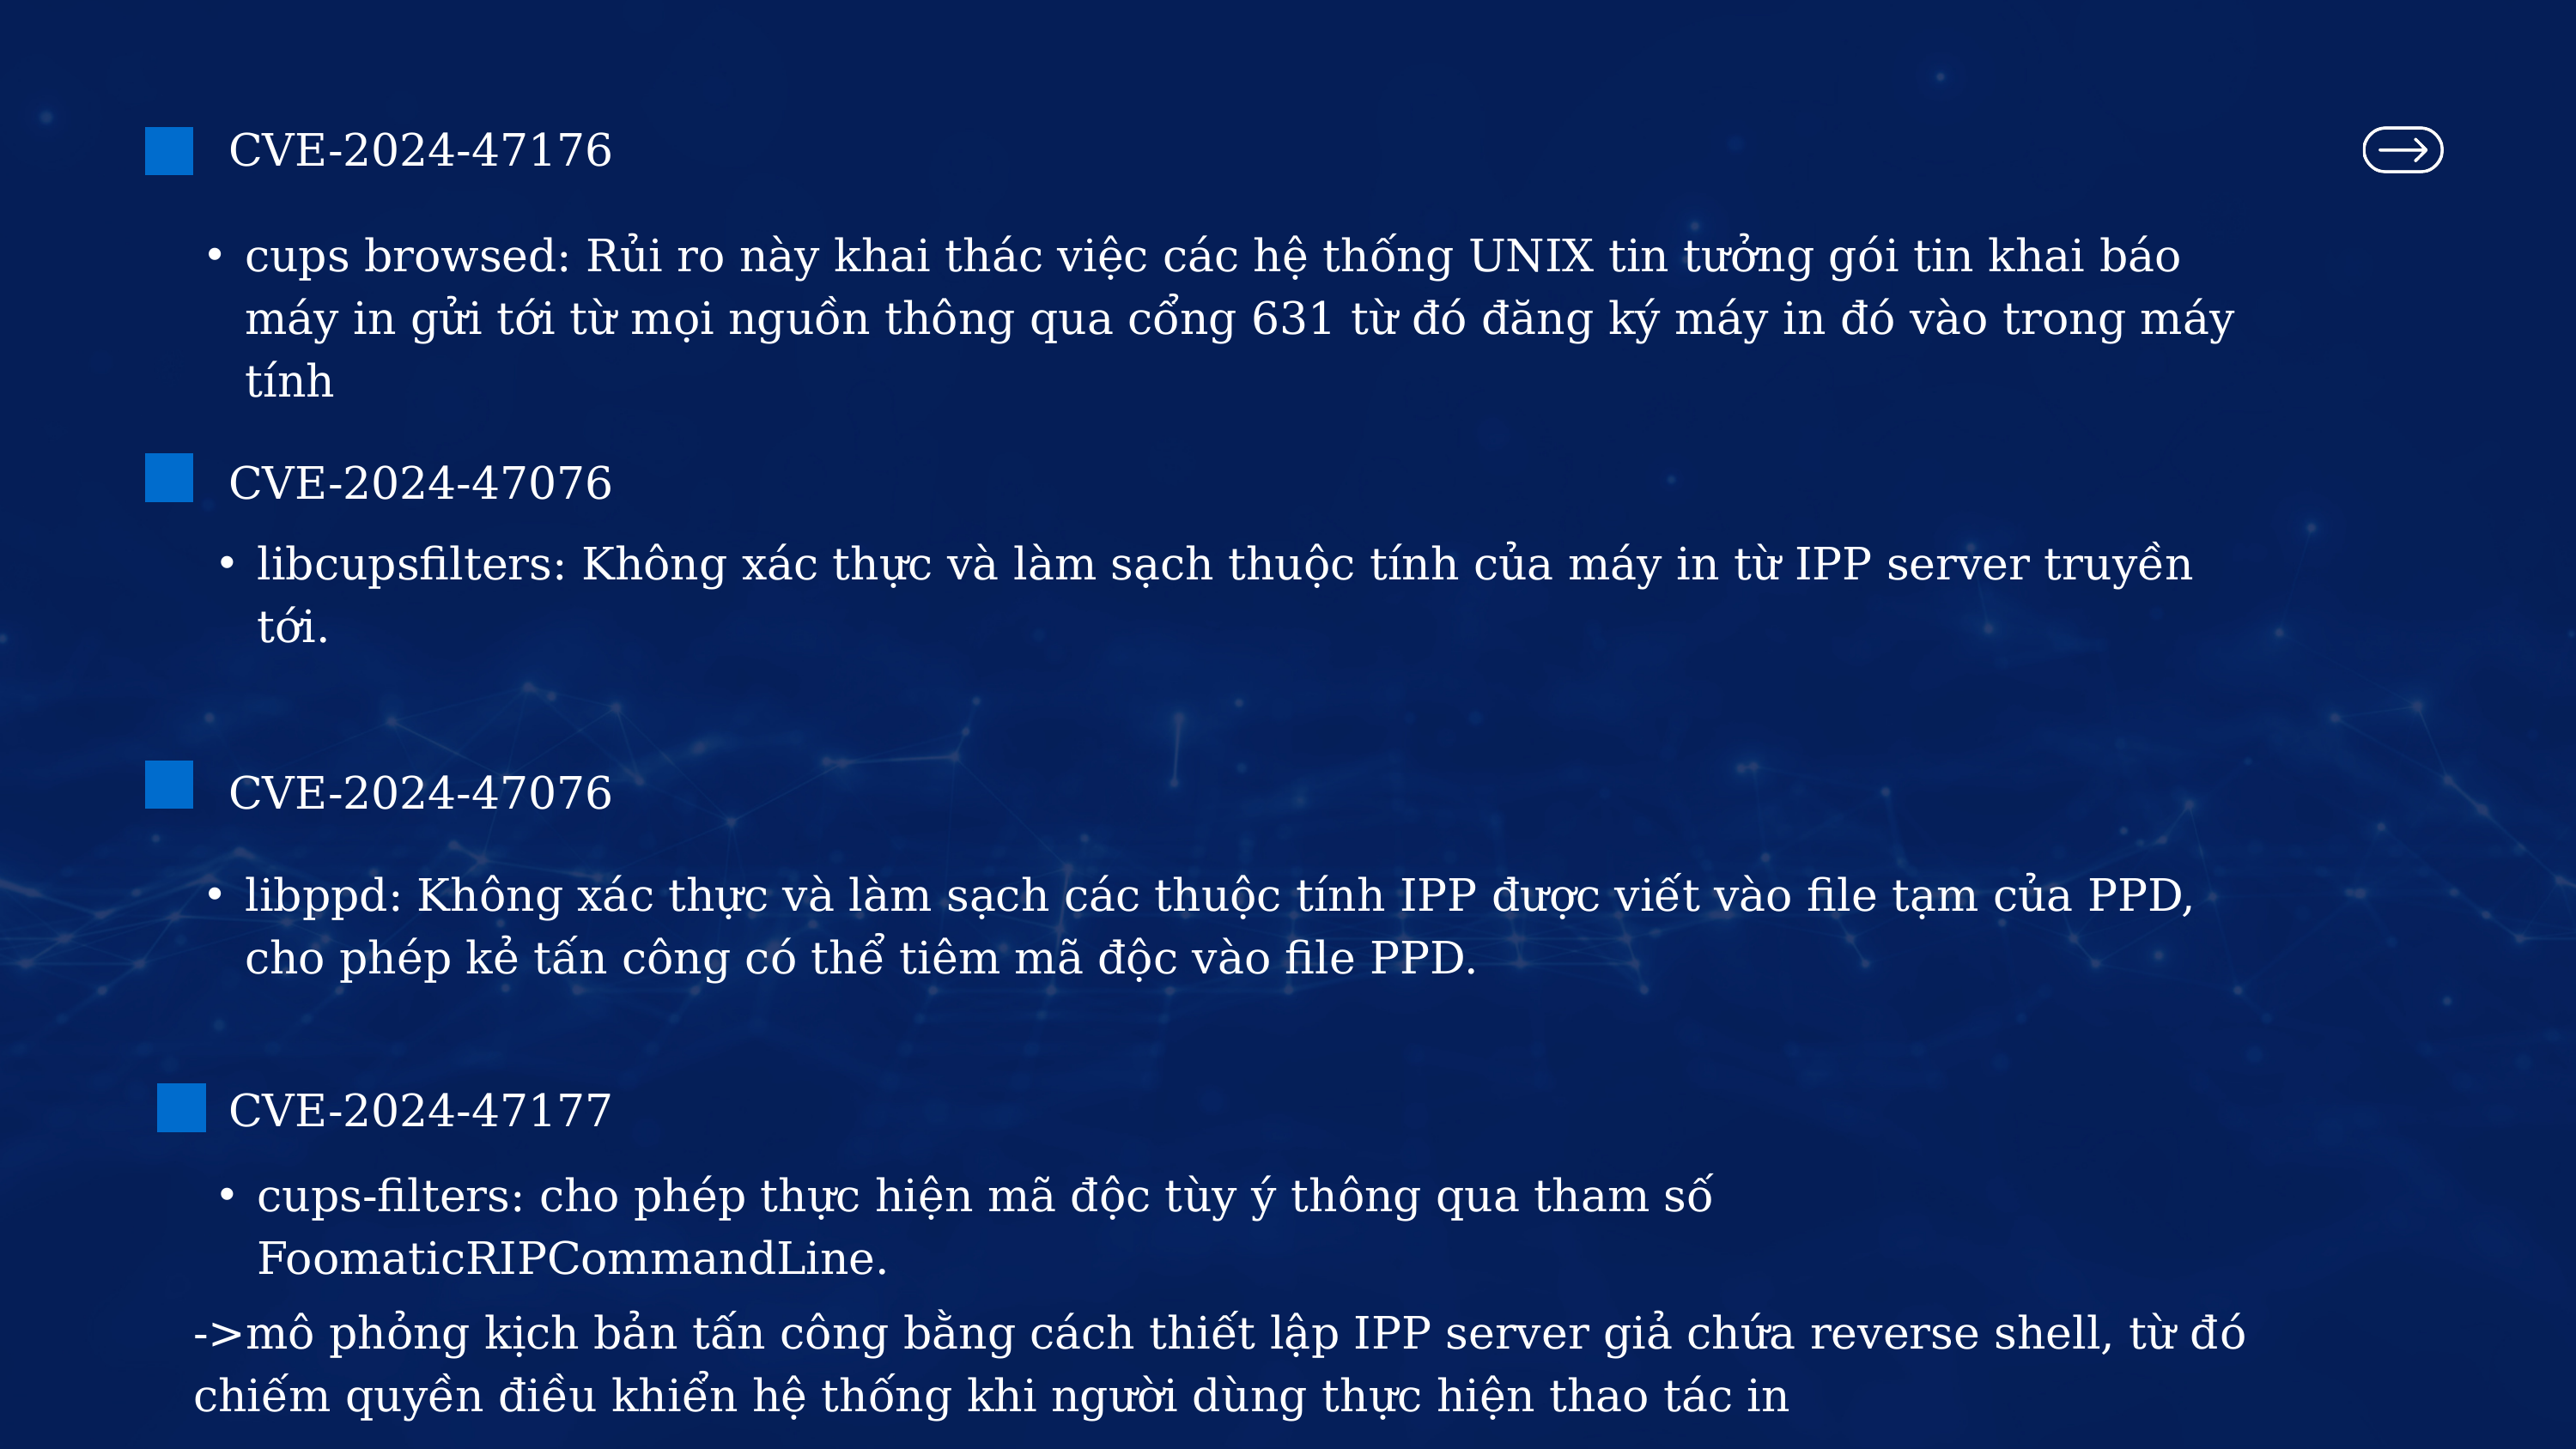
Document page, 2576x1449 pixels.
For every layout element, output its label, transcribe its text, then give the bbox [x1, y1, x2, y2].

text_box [144, 760, 194, 809]
text_box libppd: Không xác thực và làm sạch các thuộc tính IPP được viết vào file tạm của PPD, cho phép kẻ tấn công có thể tiêm mã độc vào file PPD. [169, 857, 2265, 983]
text_box CVE-2024-47177 [228, 1073, 927, 1137]
text_box cups-filters: cho phép thực hiện mã độc tùy ý thông qua tham số FoomaticRIPCommandLine. [181, 1158, 2277, 1284]
text_box libcupsfilters: Không xác thực và làm sạch thuộc tính của máy in từ IPP server truyền tới. [181, 526, 2277, 652]
text_box CVE-2024-47076 [228, 446, 927, 508]
text_box [2362, 126, 2444, 173]
text_box ->mô phỏng kịch bản tấn công bằng cách thiết lập IPP server giả chứa reverse shell, từ đó chiếm quyền điều khiển hệ thống khi người dùng thực hiện thao tác in [193, 1295, 2289, 1422]
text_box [156, 1082, 206, 1133]
text_box CVE-2024-47076 [228, 755, 927, 818]
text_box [144, 453, 194, 503]
text_box cups browsed: Rủi ro này khai thác việc các hệ thống UNIX tin tưởng gói tin khai báo máy in gửi tới từ mọi nguồn thông qua cổng 631 từ đó đăng ký máy in đó vào trong máy tính [169, 218, 2289, 407]
text_box [0, 0, 2576, 1449]
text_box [144, 126, 194, 176]
text_box CVE-2024-47176 [228, 112, 927, 175]
